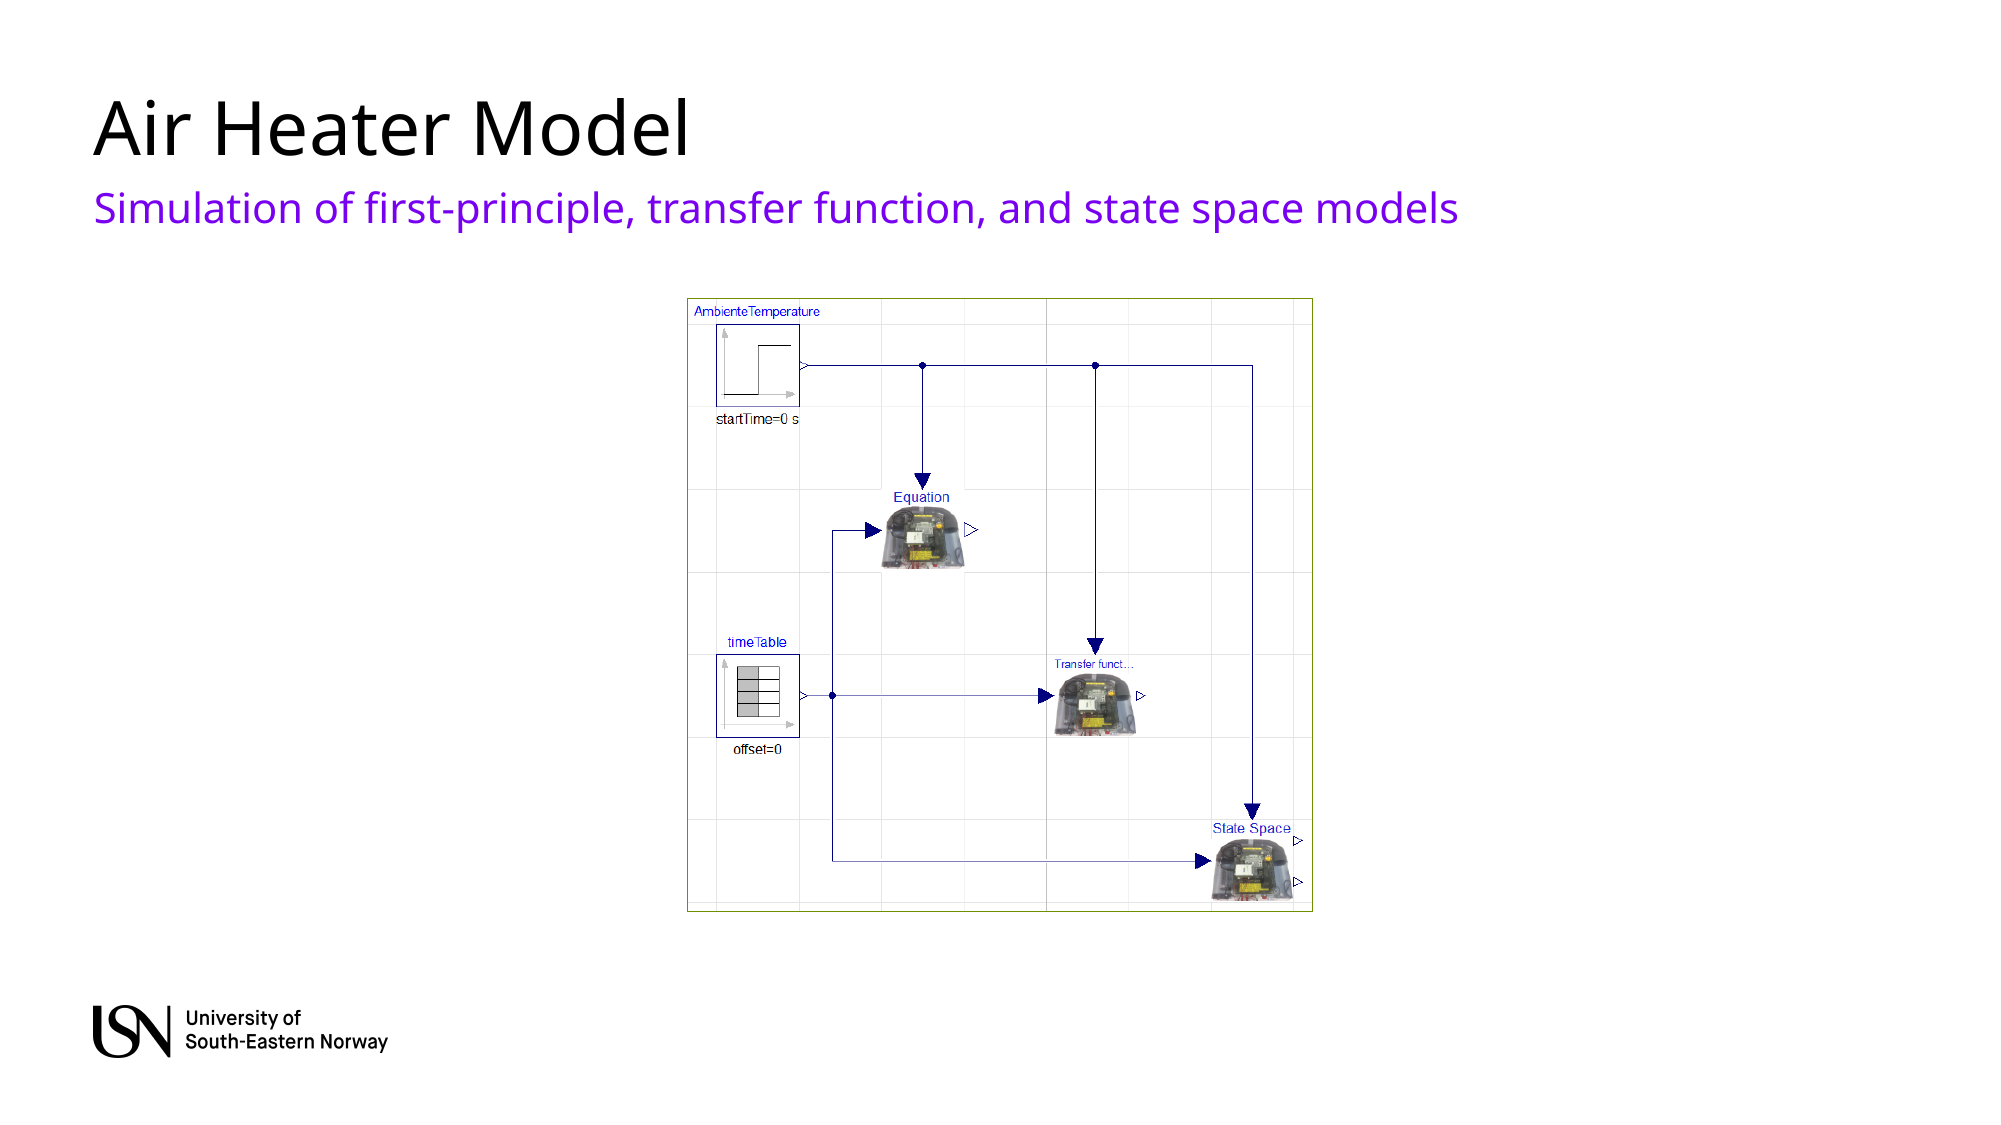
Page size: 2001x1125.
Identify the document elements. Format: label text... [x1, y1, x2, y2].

picture [93, 1005, 388, 1058]
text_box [687, 298, 1313, 912]
list Simulation of first-principle, transfer function, and state space models [93, 179, 1595, 230]
title Air Heater Model [93, 83, 1595, 172]
